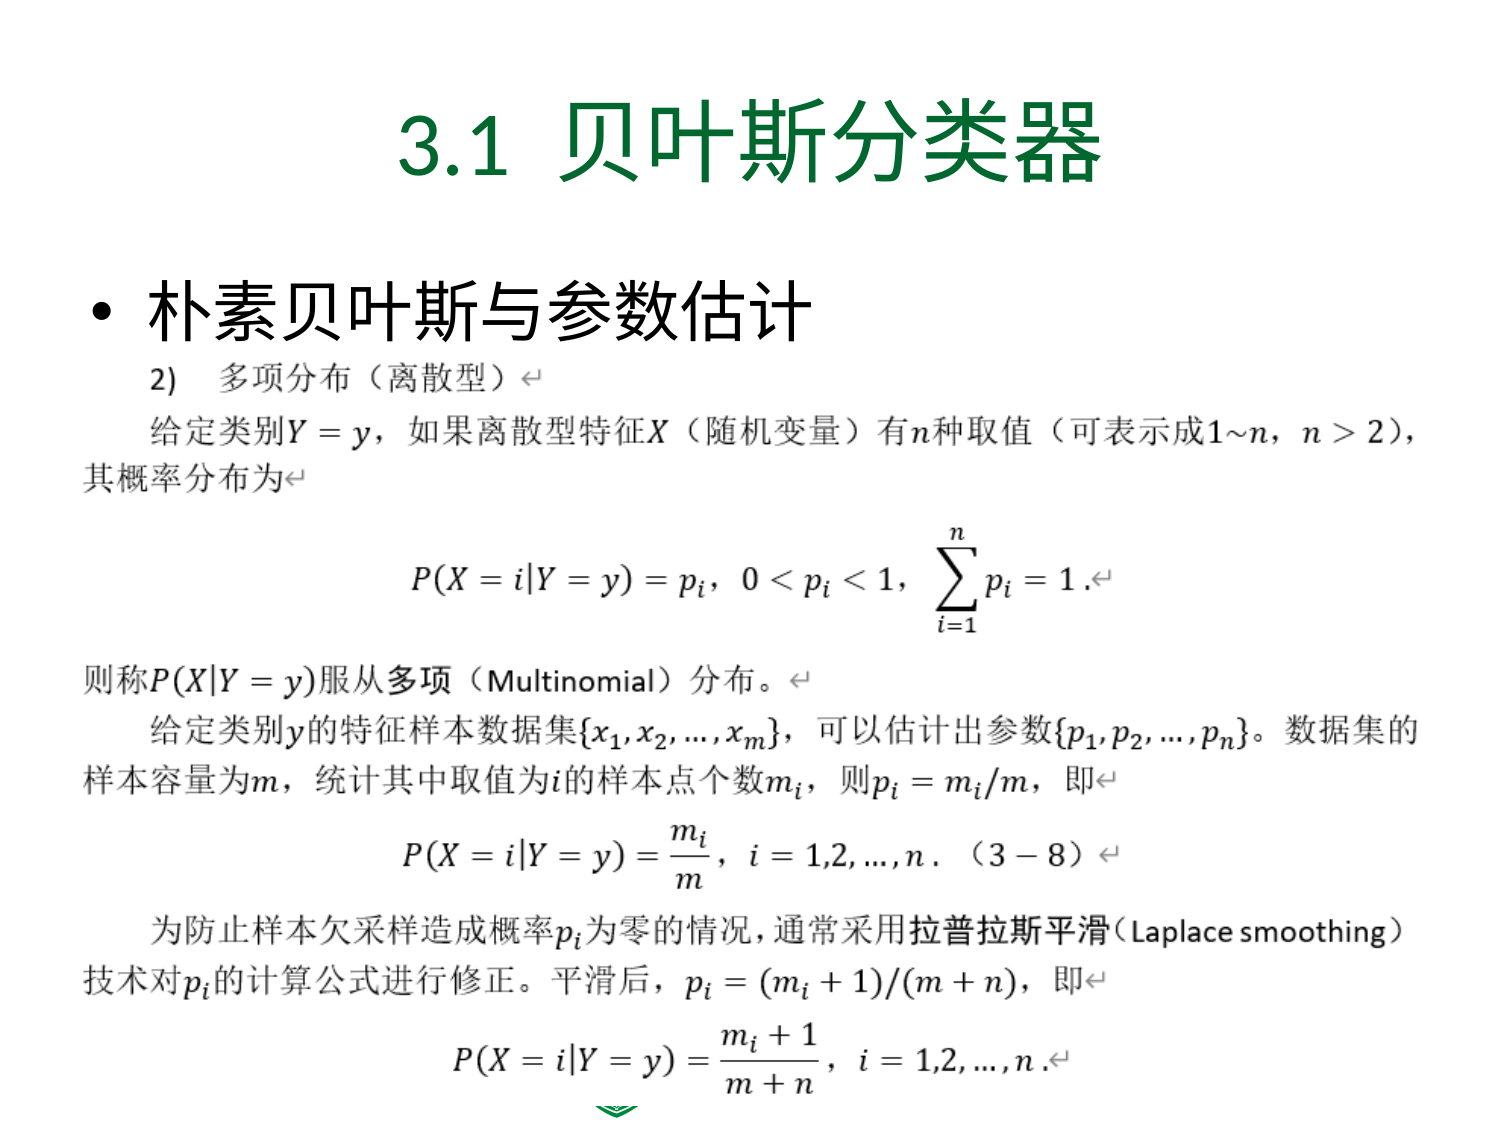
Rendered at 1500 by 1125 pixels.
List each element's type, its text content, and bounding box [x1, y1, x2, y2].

title 3.1 贝叶斯分类器 [75, 45, 1425, 233]
list 朴素贝叶斯与参数估计 特征条件概率的估计 [75, 262, 1425, 349]
picture [76, 349, 1427, 1119]
